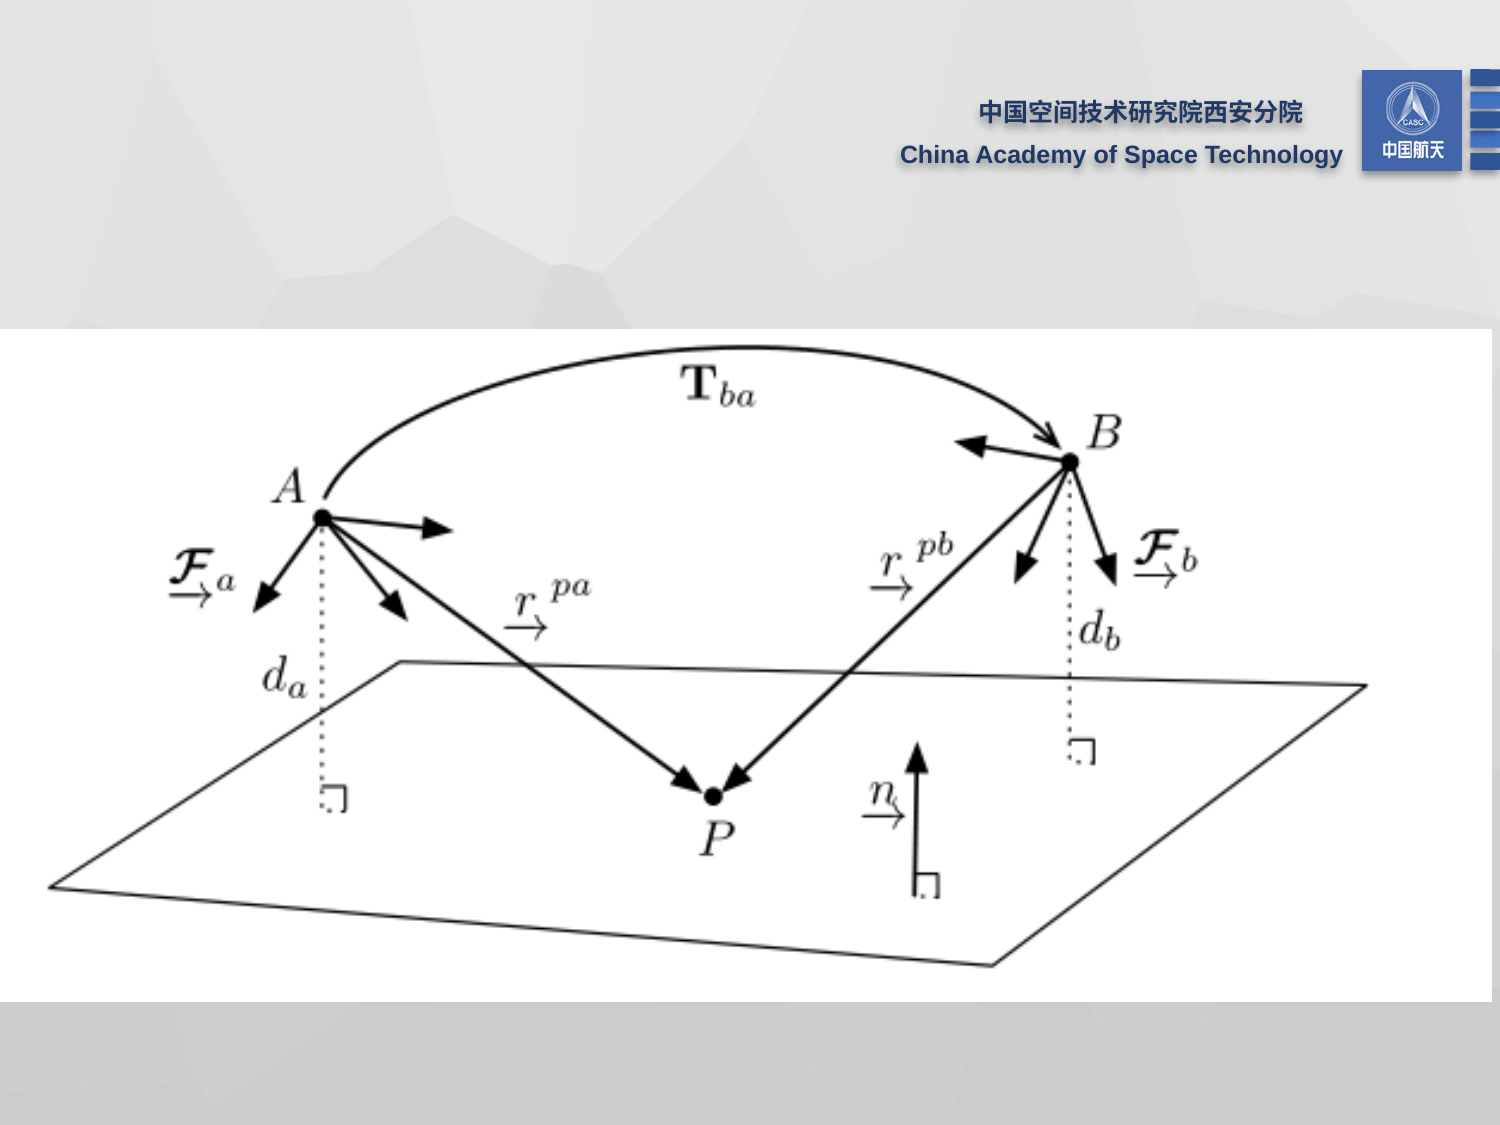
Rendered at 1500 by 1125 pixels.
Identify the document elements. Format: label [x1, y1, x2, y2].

picture [1362, 70, 1462, 171]
text_box [783, 69, 1500, 175]
picture [0, 1, 1500, 1125]
